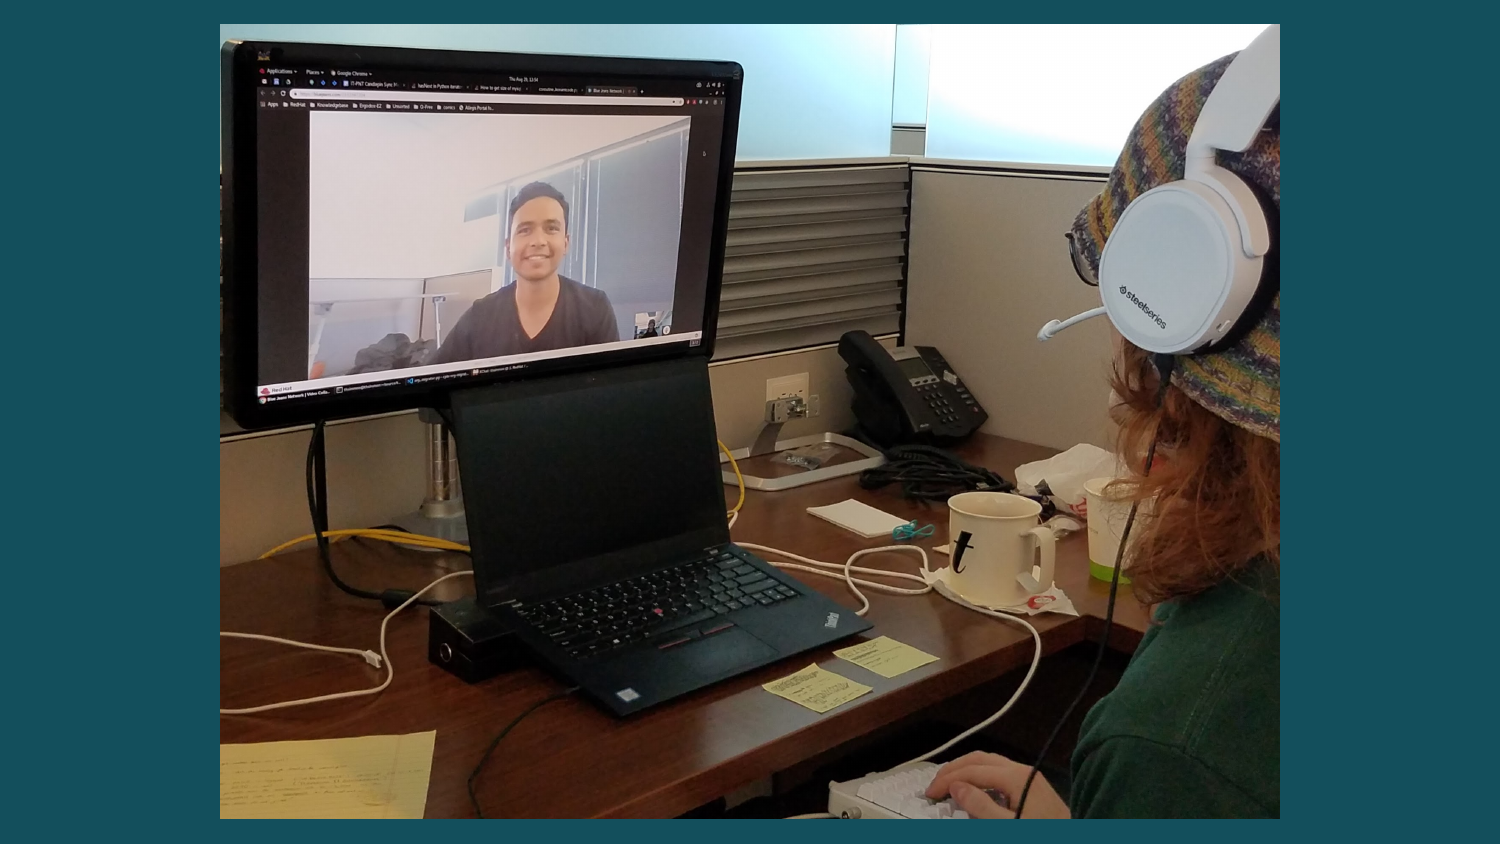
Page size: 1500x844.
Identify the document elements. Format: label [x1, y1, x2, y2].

picture [220, 24, 1280, 819]
